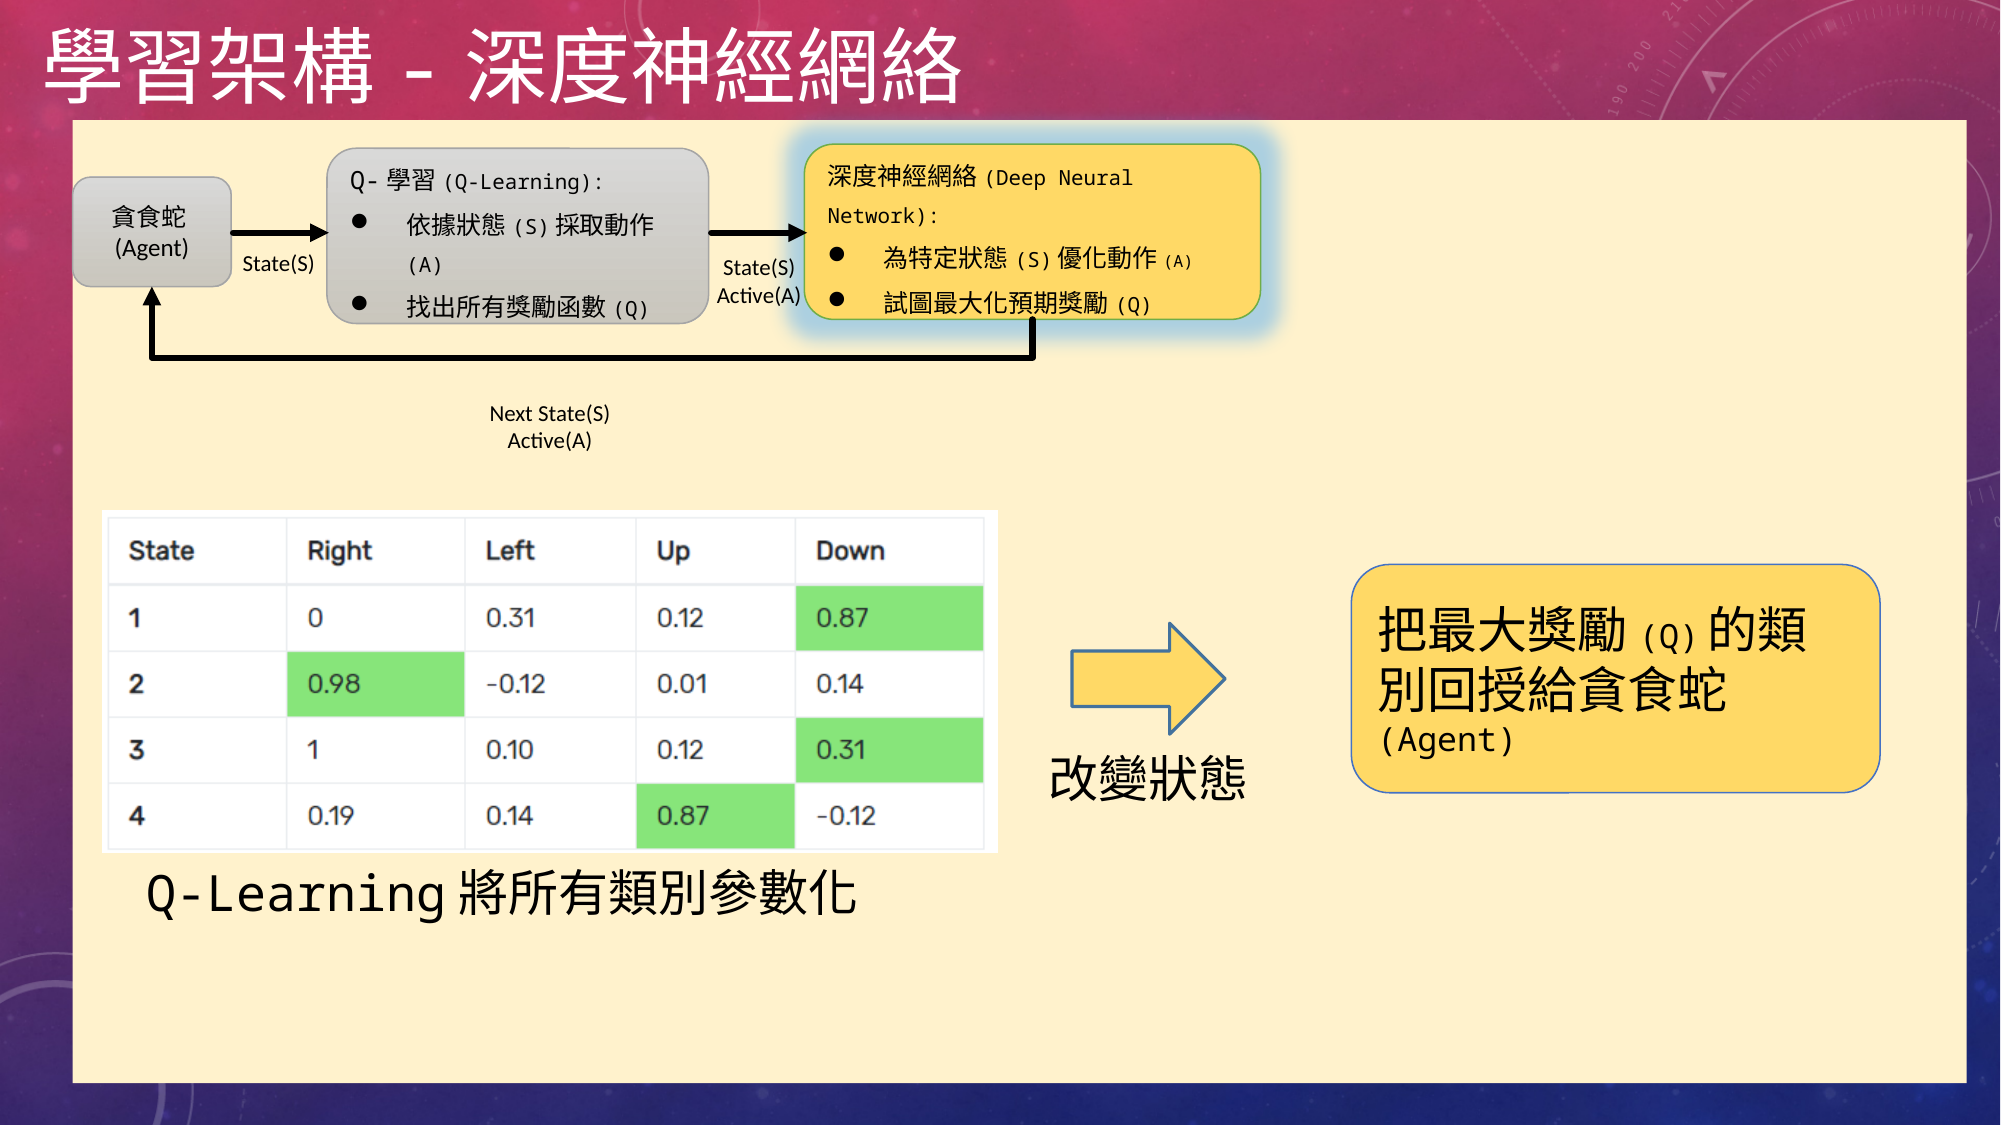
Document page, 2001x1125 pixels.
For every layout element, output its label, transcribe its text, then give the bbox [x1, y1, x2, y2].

text_box [71, 118, 1968, 1085]
text_box Q-Learning將所有類別參數化 [131, 865, 874, 929]
picture [0, 0, 2001, 1125]
text_box 改變狀態 [1033, 740, 1264, 815]
text_box [1070, 621, 1227, 736]
text_box 把最大獎勵(Q)的類別回授給貪食蛇(Agent) [1350, 563, 1881, 794]
text_box 學習架構-深度神經網絡 [26, 7, 979, 122]
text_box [72, 143, 1261, 463]
